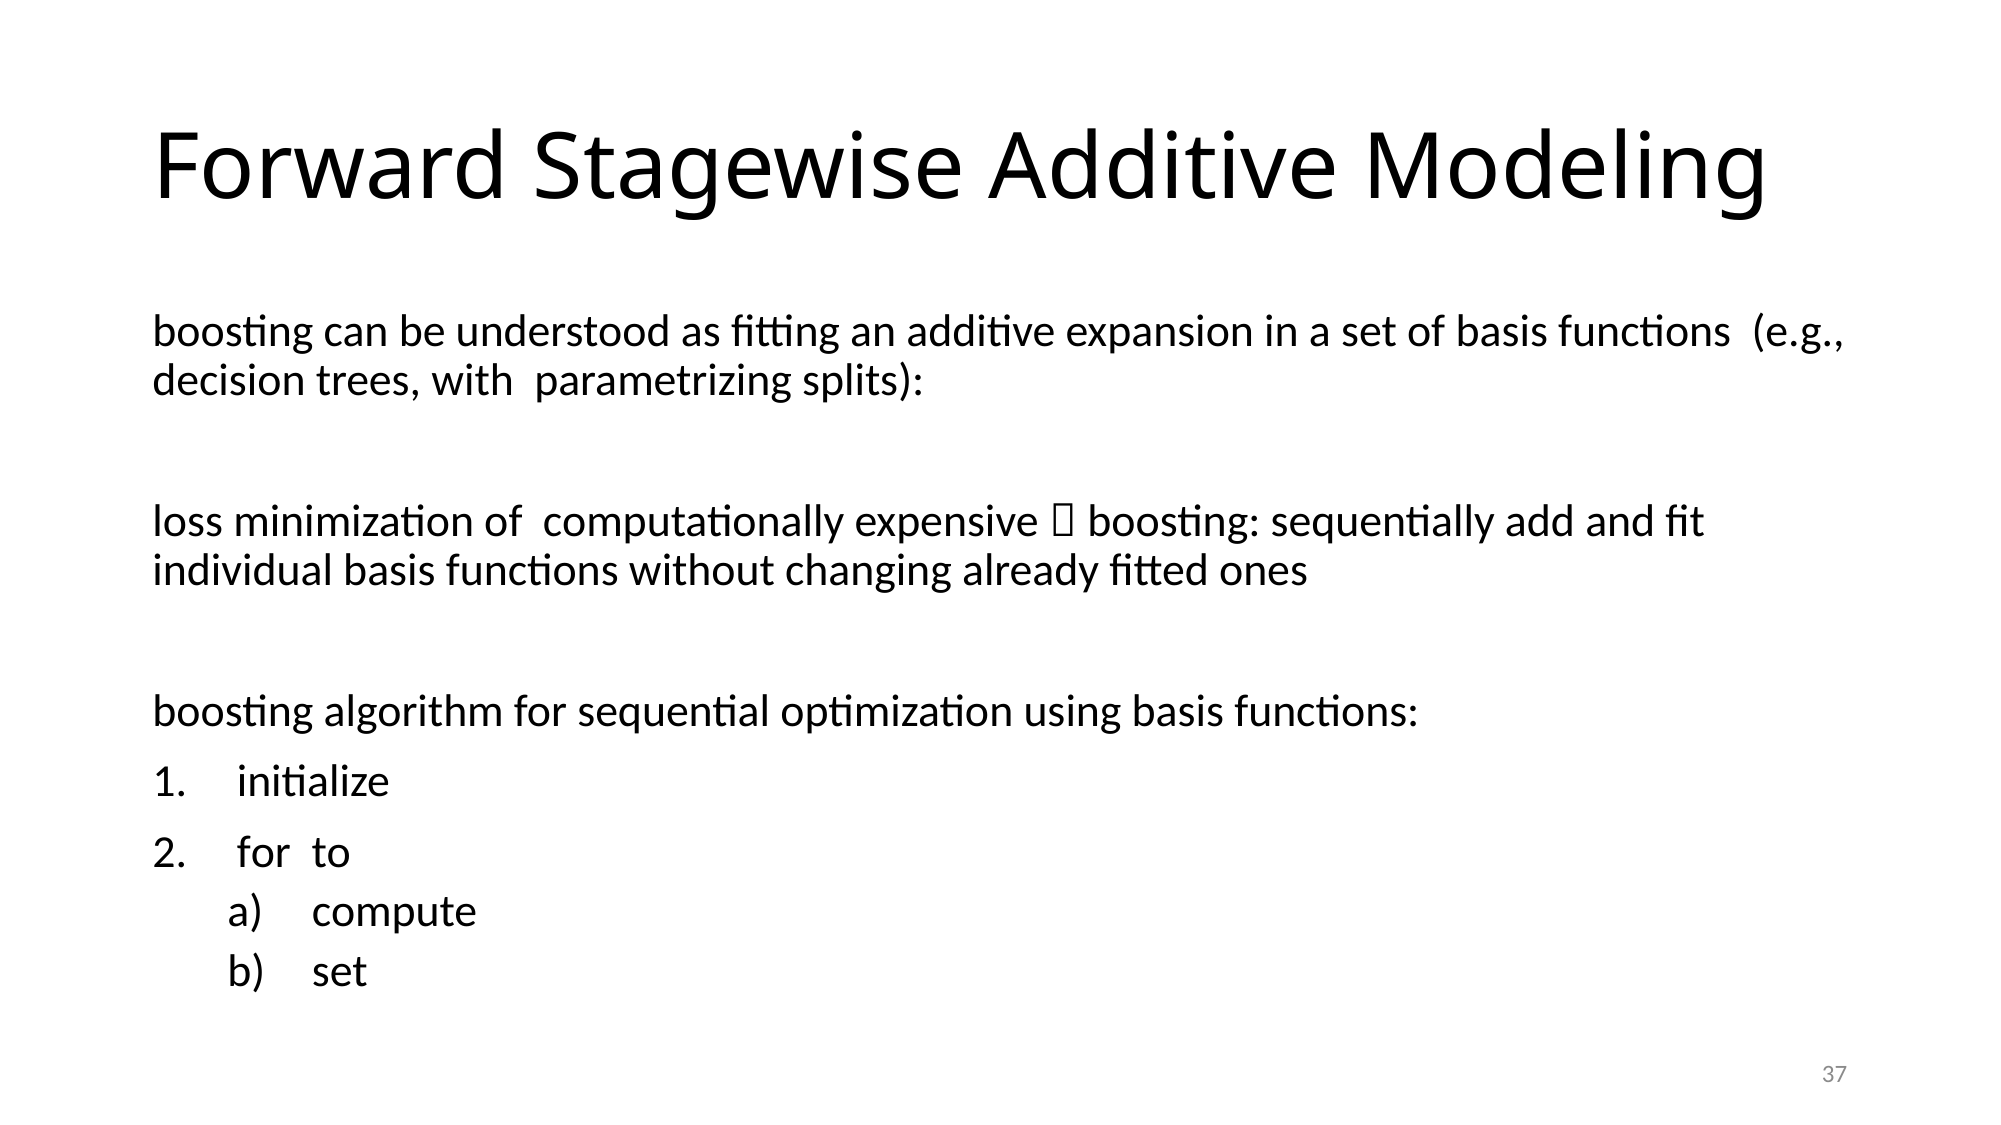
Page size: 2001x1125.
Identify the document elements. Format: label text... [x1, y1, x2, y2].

slide_number 37 [1412, 1042, 1863, 1103]
title Forward Stagewise Additive Modeling [137, 59, 1863, 278]
